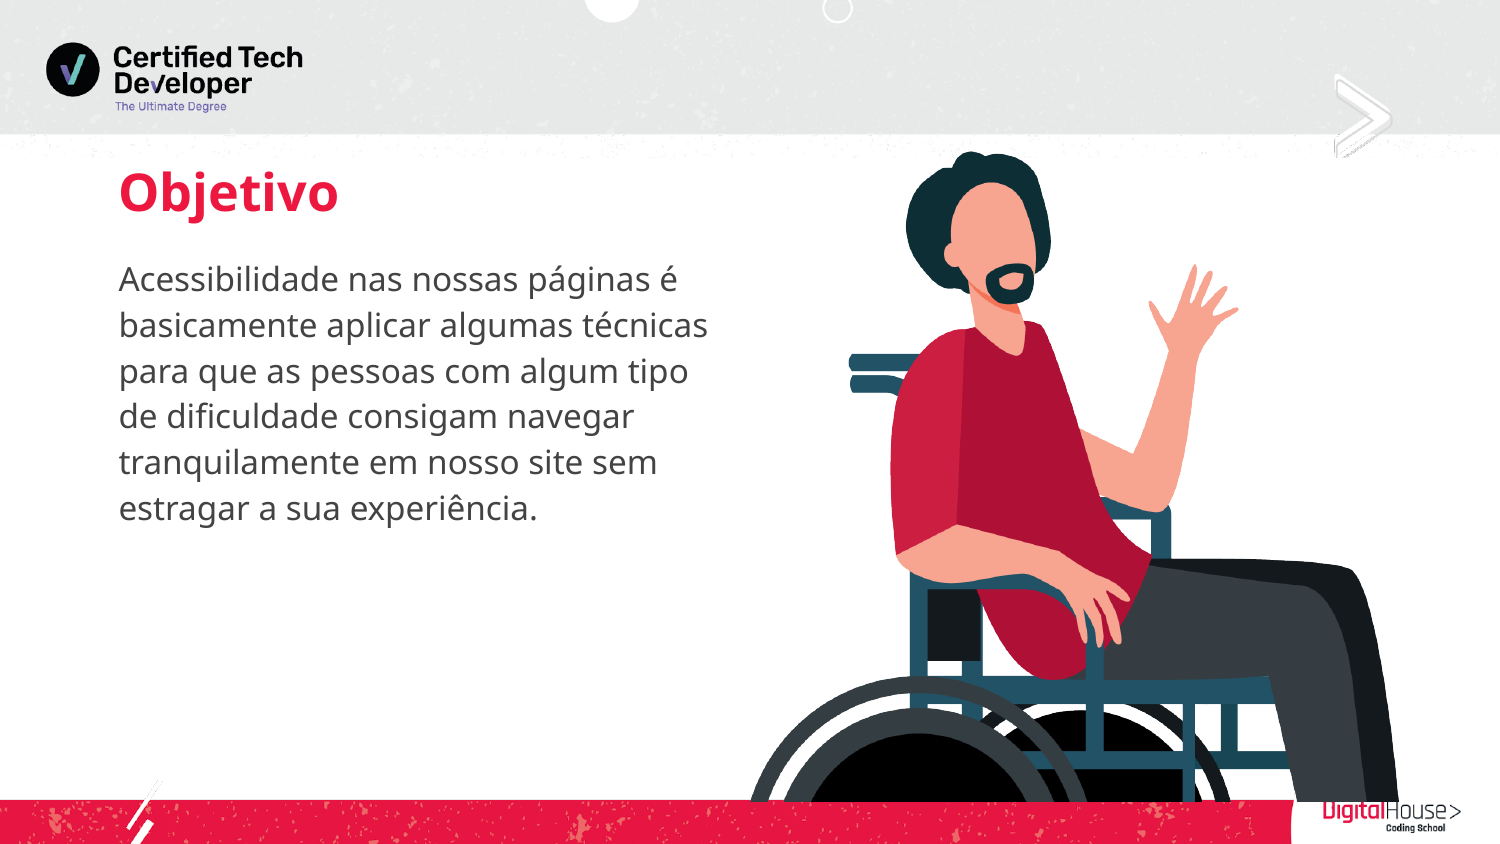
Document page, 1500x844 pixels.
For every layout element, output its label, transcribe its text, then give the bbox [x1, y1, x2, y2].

subtitle Acessibilidade nas nossas páginas é basicamente aplicar algumas técnicas para que as pessoas com algum tipo de dificuldade consigam navegar tranquilamente em nosso site sem estragar a sua experiência. [103, 238, 736, 770]
title Objetivo [103, 143, 1382, 238]
picture [0, 0, 1500, 844]
